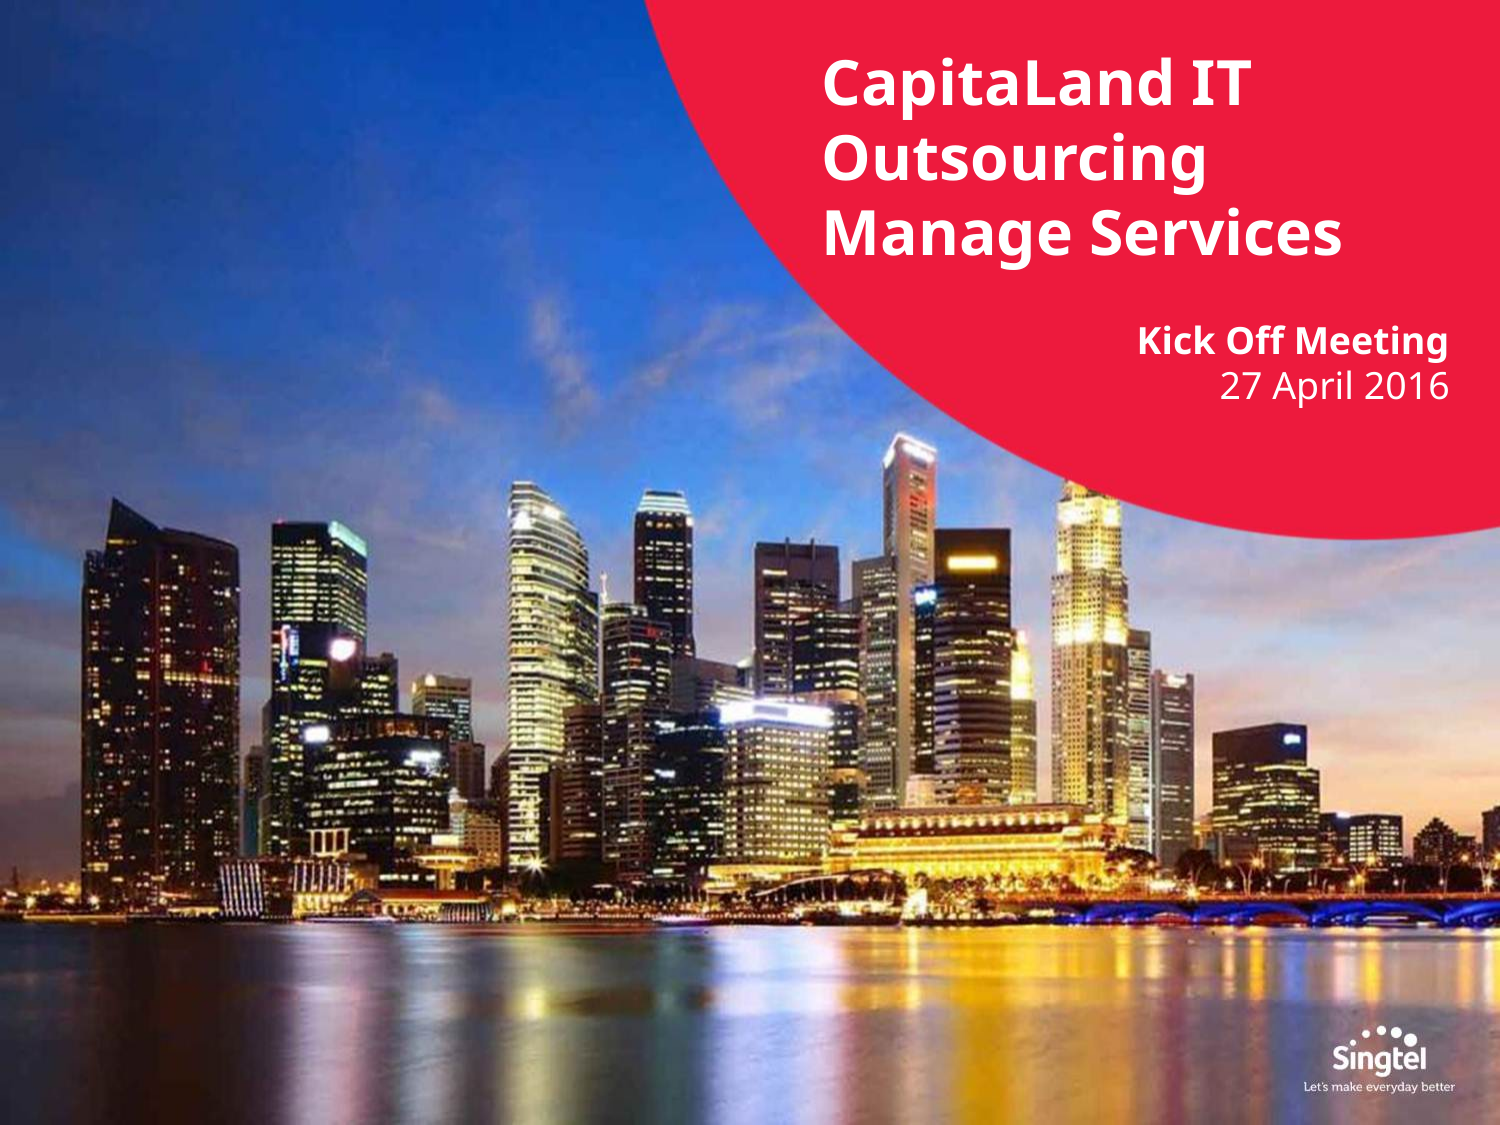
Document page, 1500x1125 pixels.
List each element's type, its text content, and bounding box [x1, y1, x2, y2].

subtitle Kick Off Meeting 27 April 2016 [1004, 317, 1451, 409]
title CapitaLand IT Outsourcing Manage Services [821, 43, 1469, 271]
picture [0, 0, 1500, 1125]
